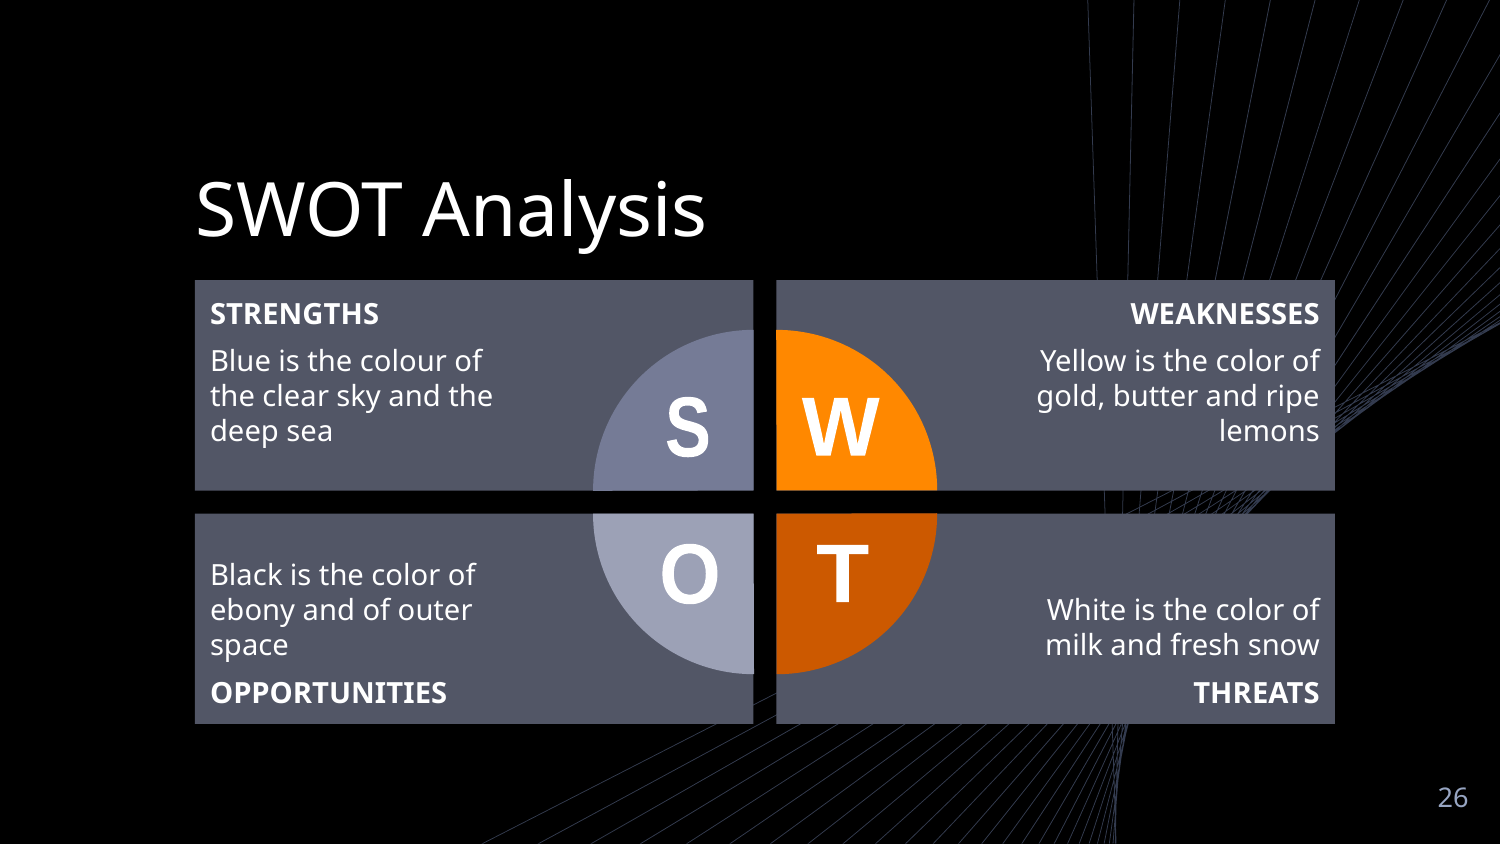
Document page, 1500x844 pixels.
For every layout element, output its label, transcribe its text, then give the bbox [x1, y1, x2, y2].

text_box STRENGTHS Blue is the colour of the clear sky and the deep sea [194, 280, 754, 491]
text_box WEAKNESSES Yellow is the color of gold, butter and ripe lemons [776, 280, 1335, 491]
text_box White is the color of milk and fresh snow THREATS [776, 513, 1335, 724]
text_box [593, 513, 755, 675]
slide_number 26 [1378, 766, 1469, 832]
title SWOT Analysis [195, 171, 1305, 251]
text_box Black is the color of ebony and of outer space OPPORTUNITIES [194, 513, 754, 724]
text_box [776, 513, 938, 675]
text_box [593, 329, 754, 491]
text_box [776, 329, 938, 491]
